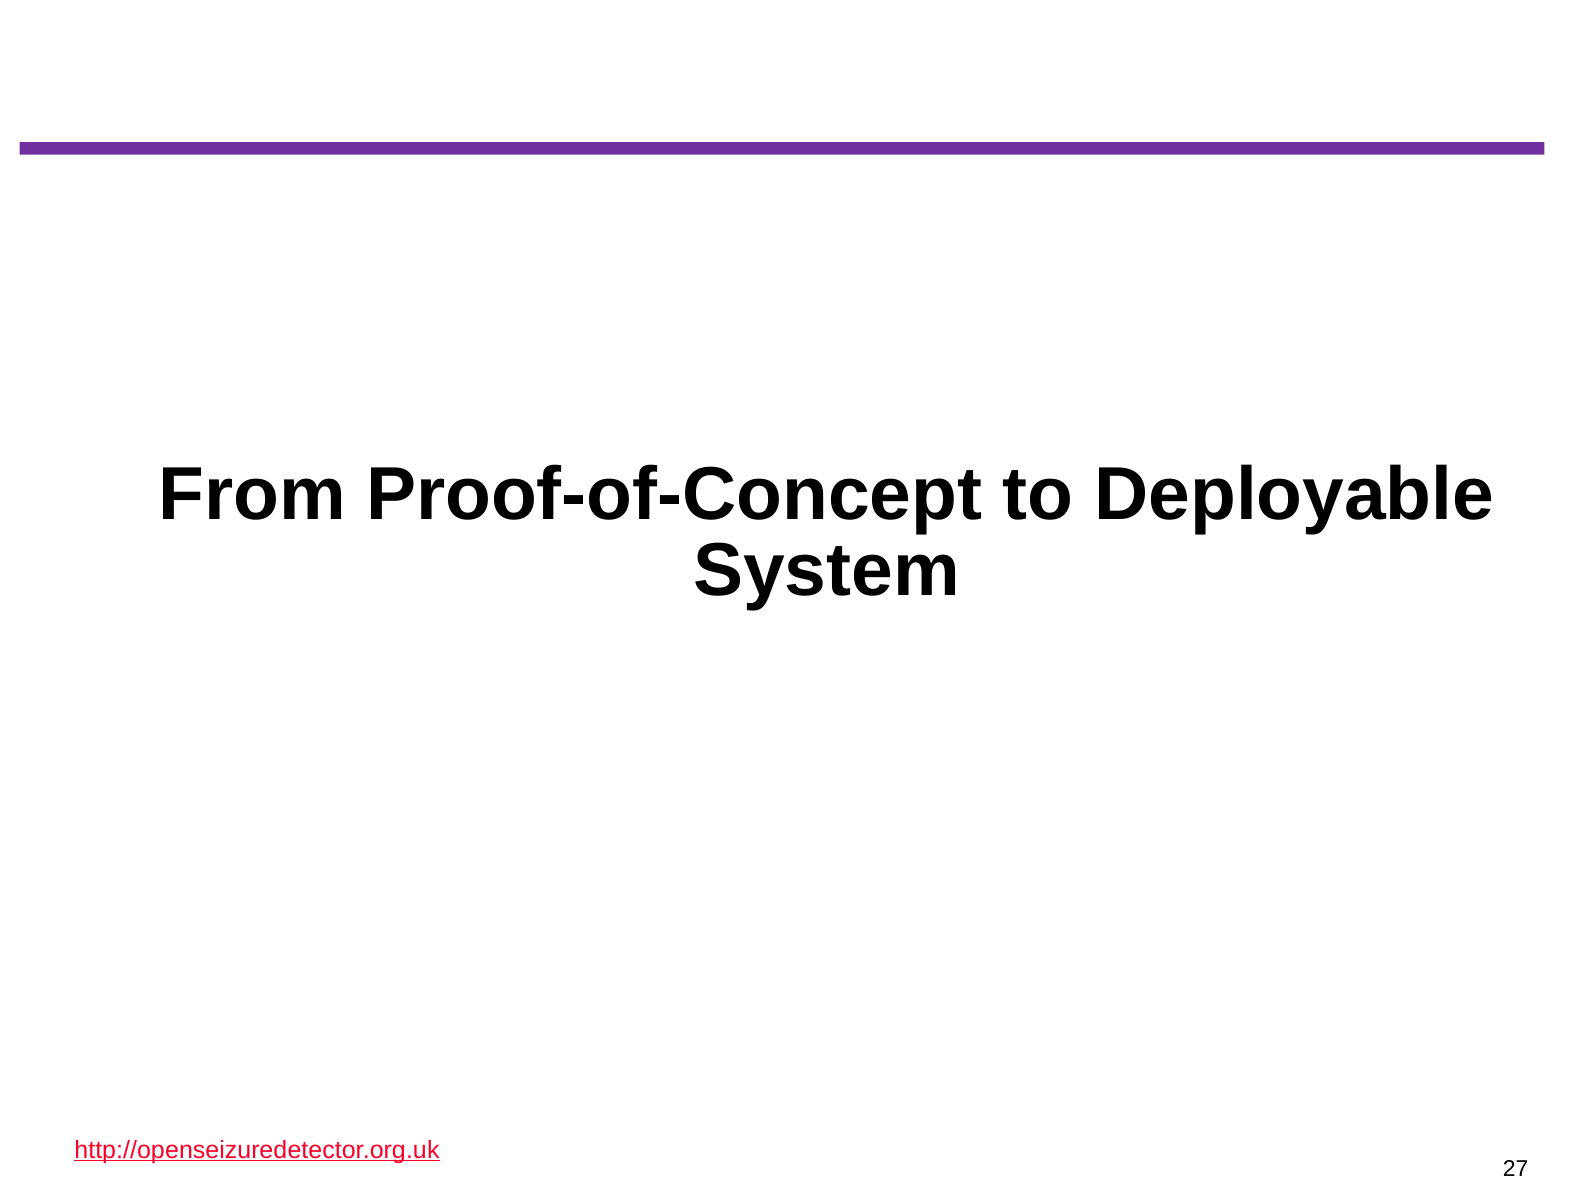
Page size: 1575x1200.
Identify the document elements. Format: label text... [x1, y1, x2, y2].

slide_number <number> [1378, 1145, 1545, 1200]
title From Proof-of-Concept to Deployable System [124, 397, 1530, 672]
